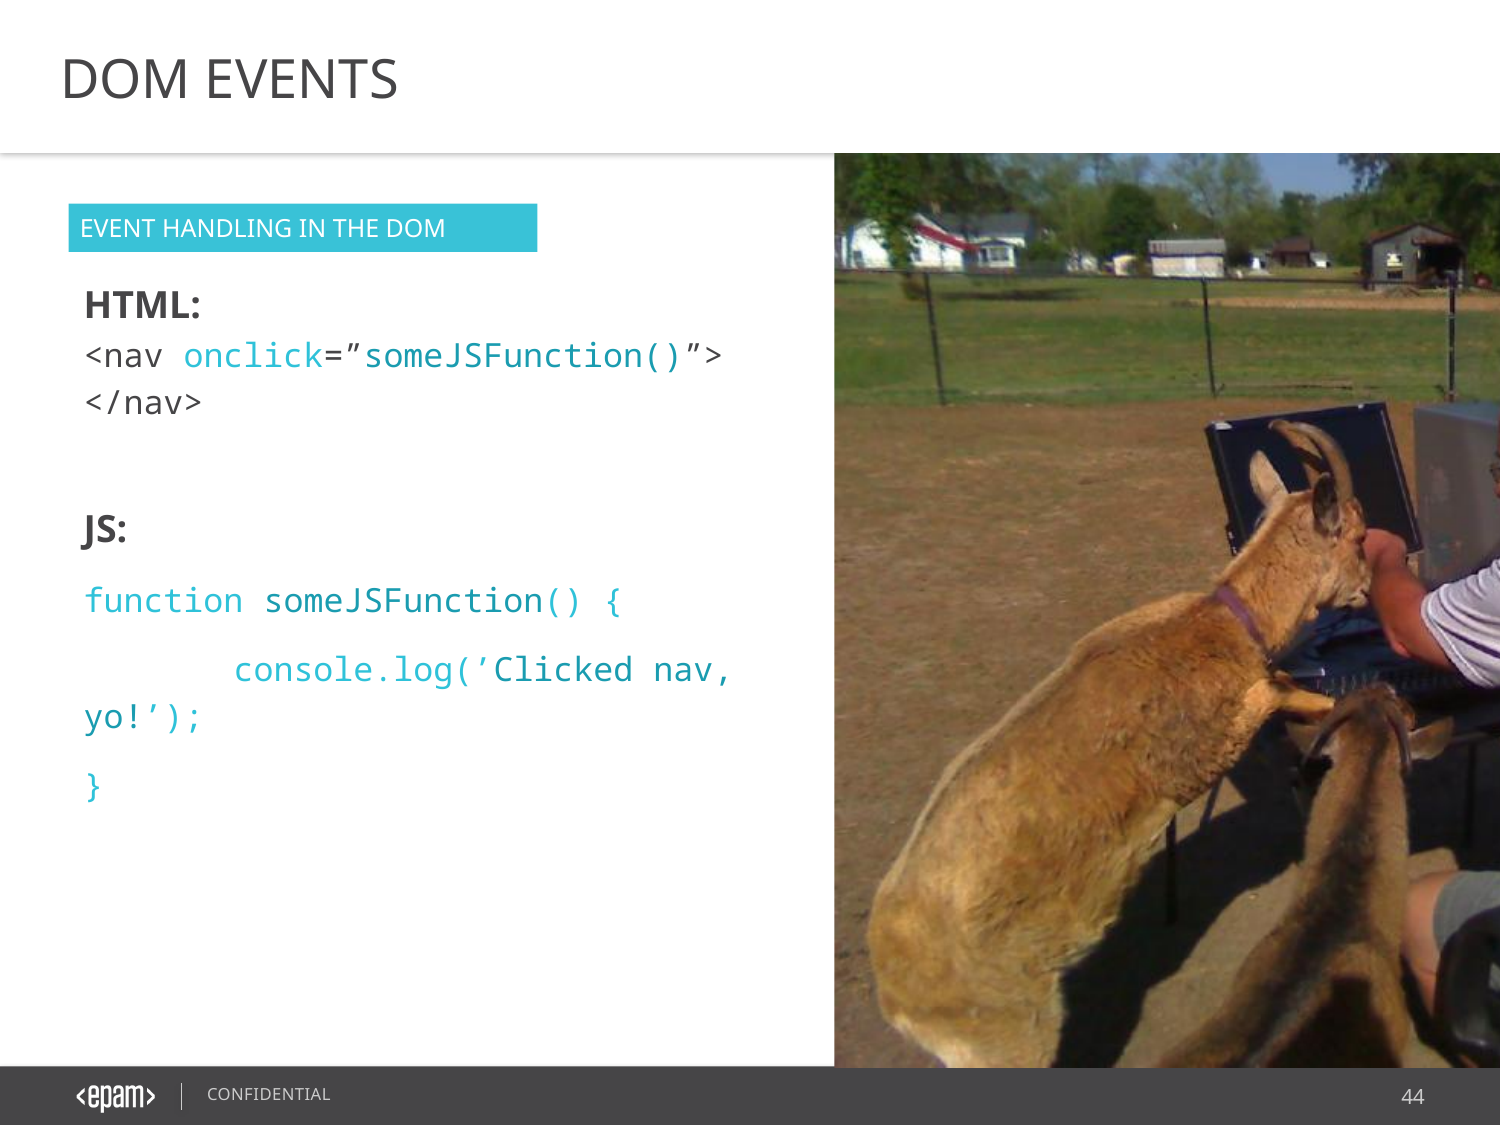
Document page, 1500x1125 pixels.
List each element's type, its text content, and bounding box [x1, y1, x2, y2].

picture [834, 152, 1500, 1068]
list HTML: <nav onclick=”someJSFunction()”> </nav> JS: function someJSFunction() { console.log(’Clicked nav, yo!’); } [68, 264, 824, 1047]
text_box EVENT HANDLING IN THE DOM [68, 203, 538, 252]
picture [76, 1085, 155, 1113]
list DOM EVENTS [0, 0, 1500, 153]
